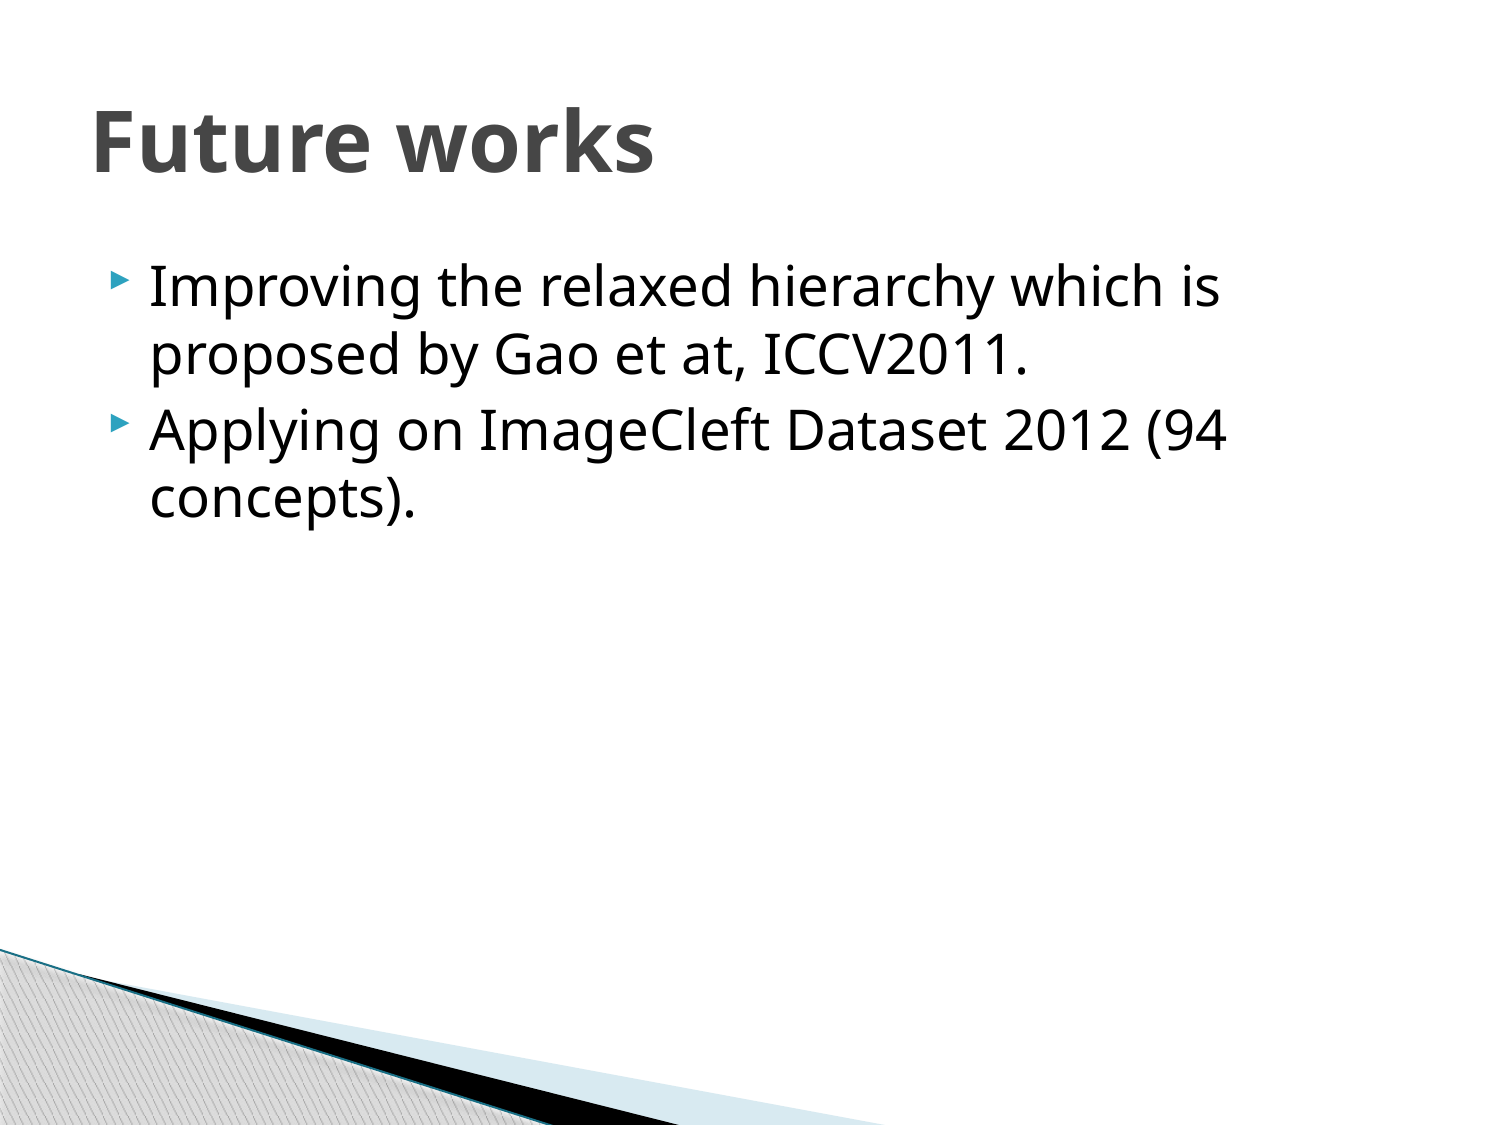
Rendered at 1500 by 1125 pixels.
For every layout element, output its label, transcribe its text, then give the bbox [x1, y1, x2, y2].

list Improving the relaxed hierarchy which is proposed by Gao et at, ICCV2011. Applying on ImageCleft Dataset 2012 (94 concepts). [75, 243, 1425, 986]
title Future works [75, 45, 1425, 233]
